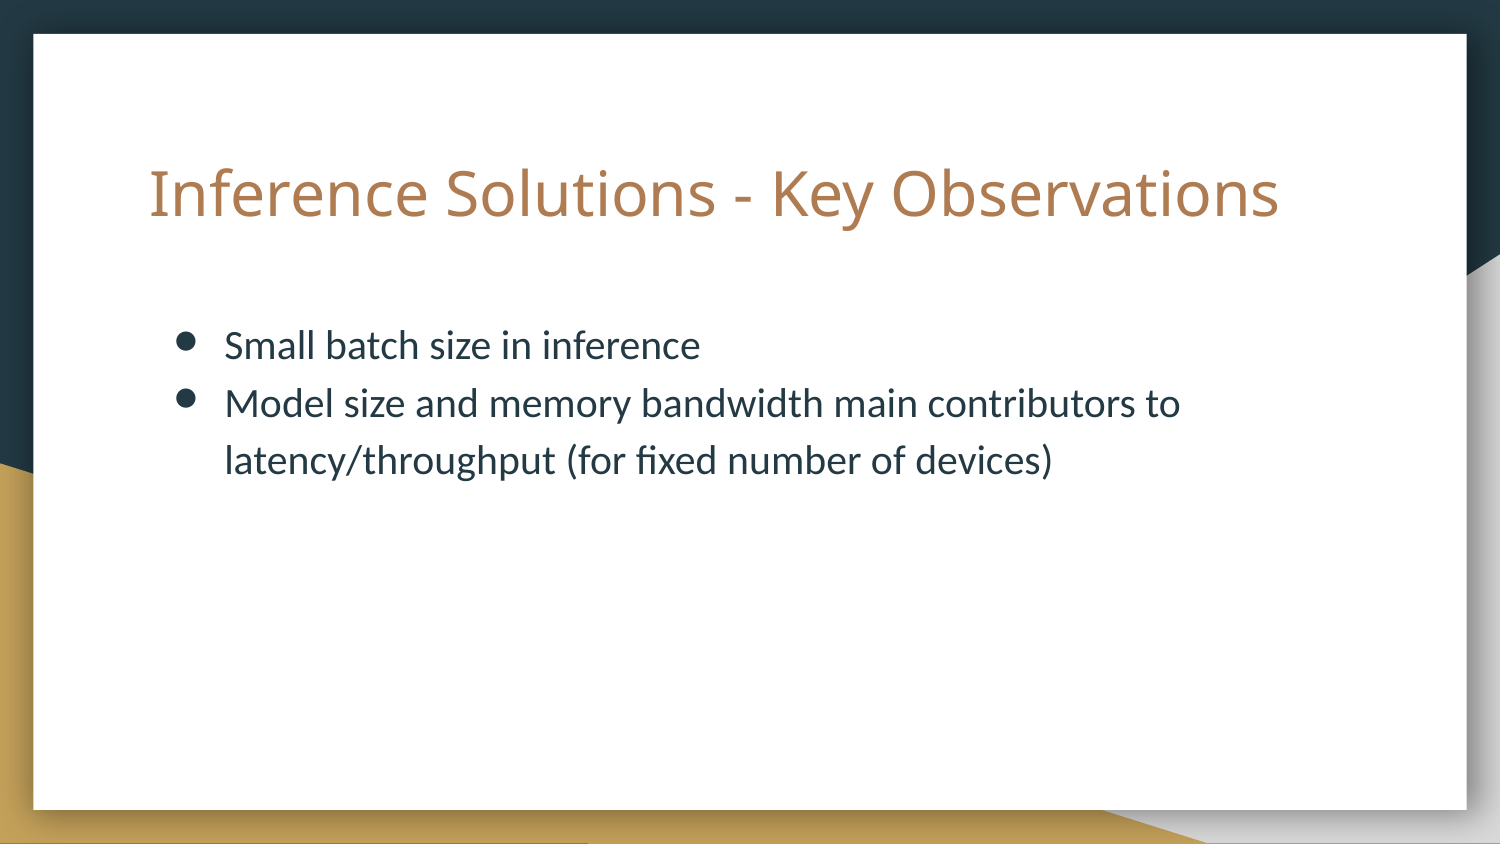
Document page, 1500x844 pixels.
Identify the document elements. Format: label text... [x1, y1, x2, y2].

list Small batch size in inference Model size and memory bandwidth main contributors to latency/throughput (for fixed number of devices) [134, 295, 1366, 697]
title Inference Solutions - Key Observations [134, 138, 1366, 295]
